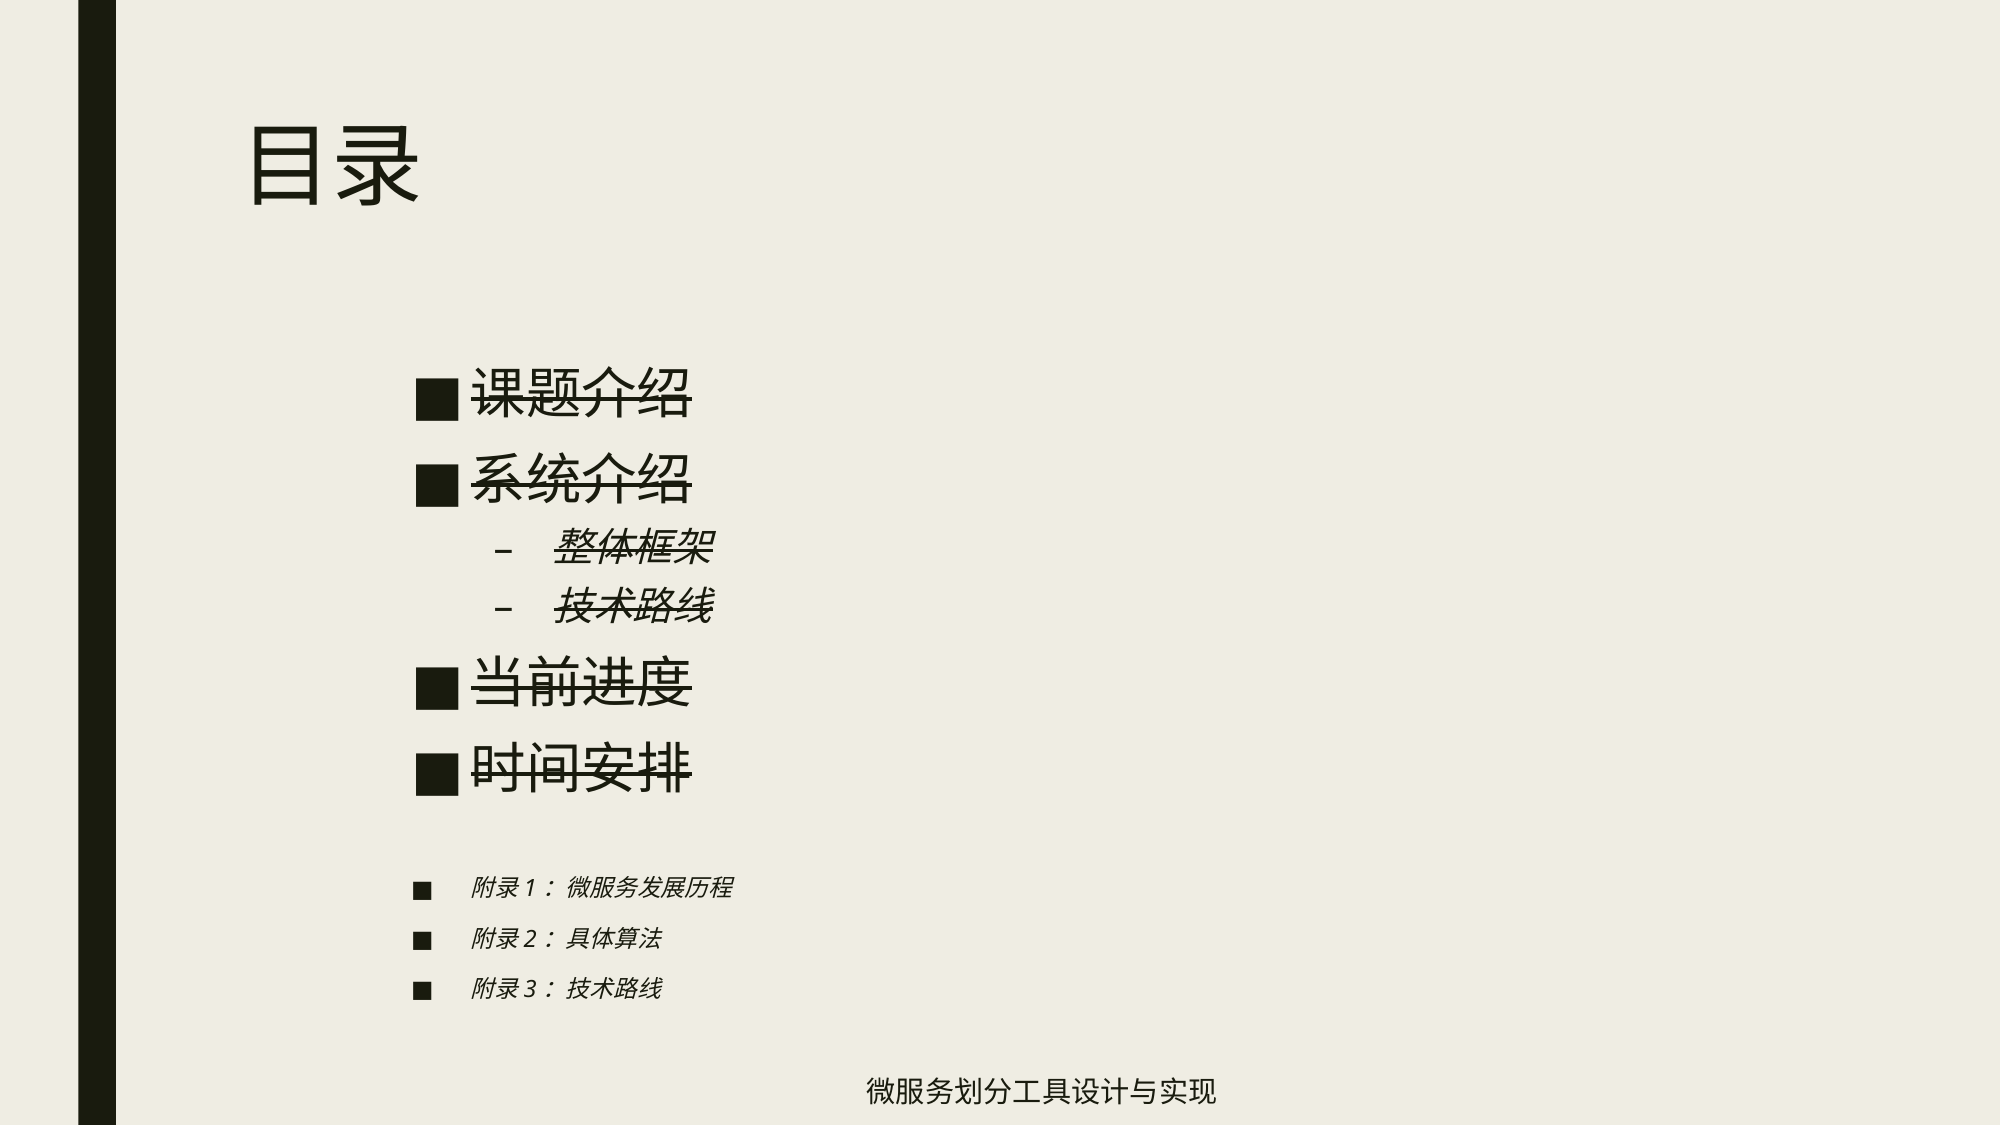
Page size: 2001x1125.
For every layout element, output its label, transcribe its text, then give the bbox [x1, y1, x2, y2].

text_box 微服务划分工具设计与实现 [841, 1062, 1243, 1125]
list 课题介绍 系统介绍 整体框架 技术路线 当前进度 时间安排 附录1：微服务发展历程 附录2：具体算法 附录3：技术路线 [395, 356, 1604, 1013]
title 目录 [225, 112, 1800, 357]
